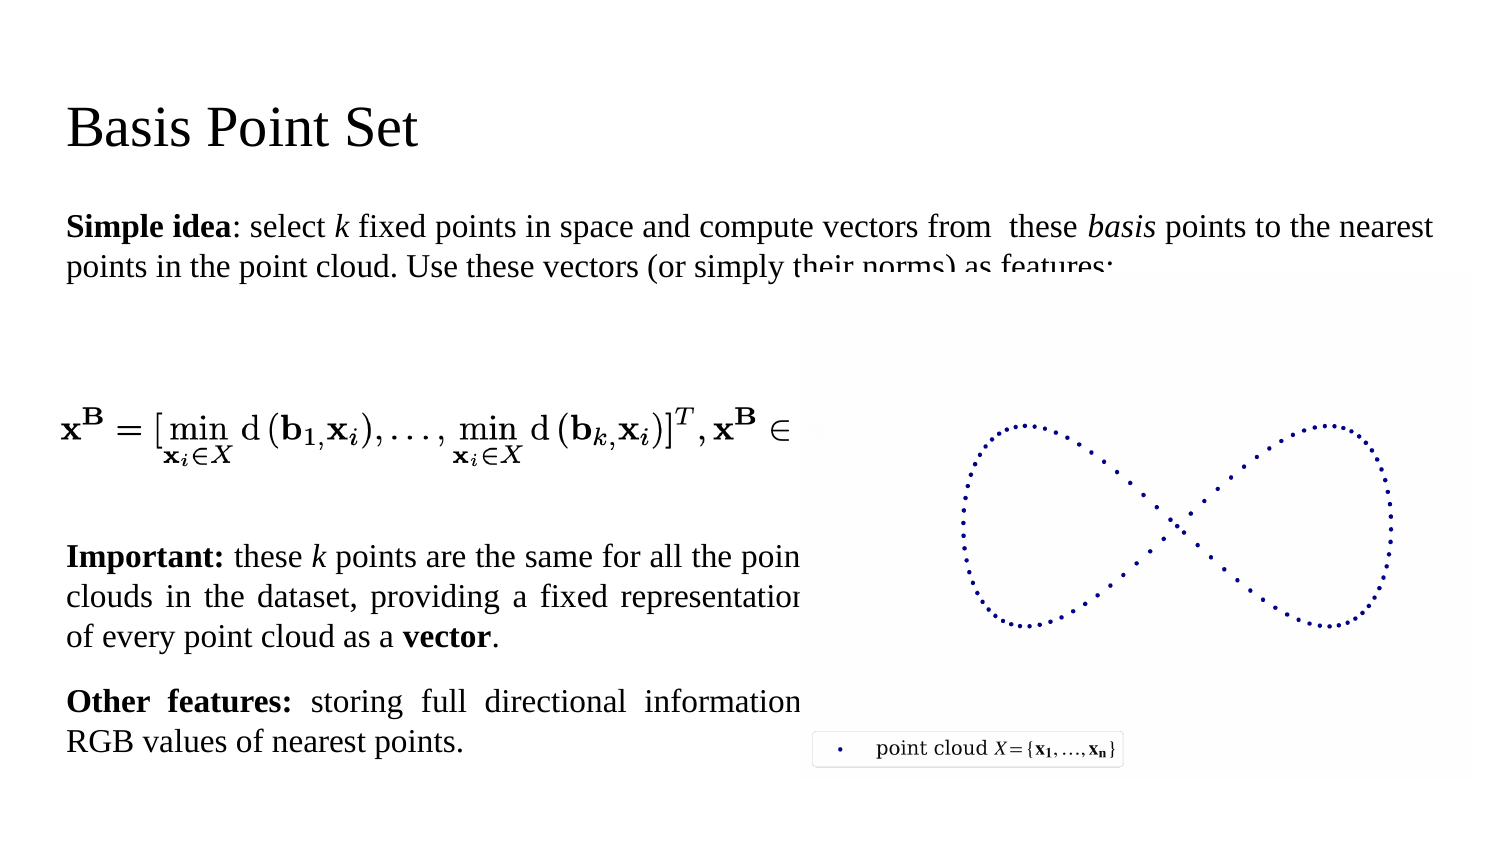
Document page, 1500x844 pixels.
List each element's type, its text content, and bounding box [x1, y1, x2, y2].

list Simple idea: select k fixed points in space and compute vectors from these basis points to the nearest points in the point cloud. Use these vectors (or simply their norms) as features: [51, 189, 1449, 293]
list Other features: storing full directional information, RGB values of nearest points. [51, 664, 794, 767]
picture [50, 272, 1473, 781]
title Basis Point Set [51, 72, 1449, 167]
list Important: these k points are the same for all the point clouds in the dataset, providing a fixed representation of every point cloud as a vector. [51, 519, 794, 622]
